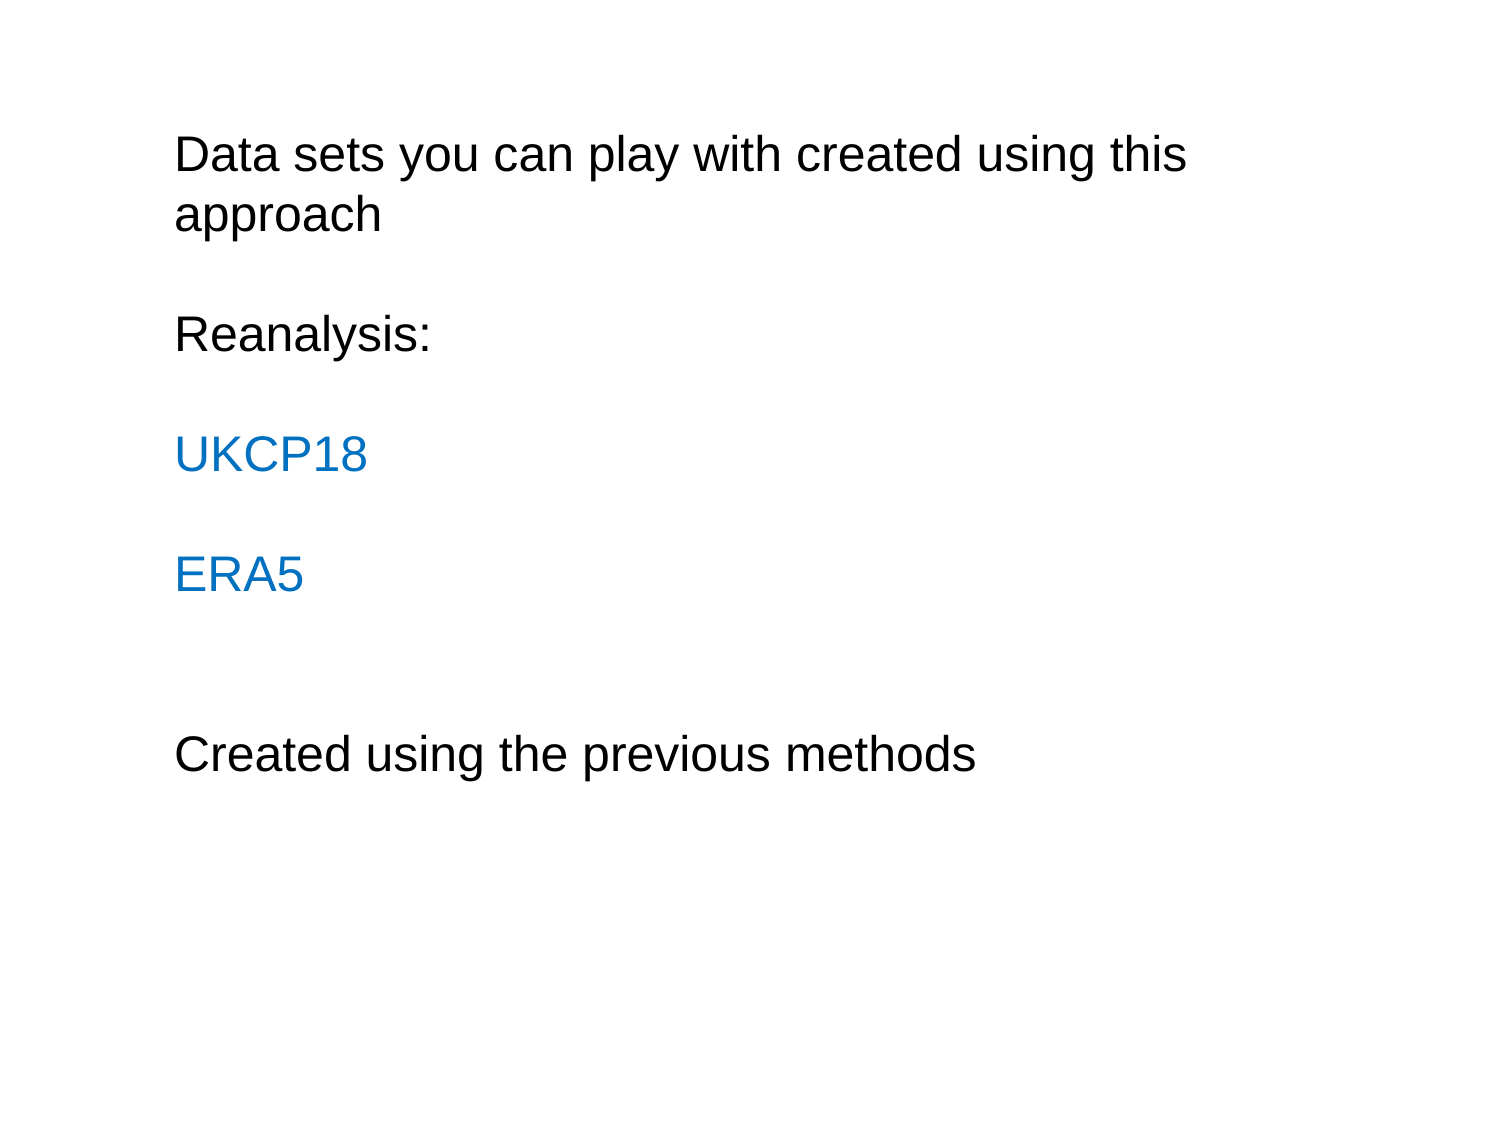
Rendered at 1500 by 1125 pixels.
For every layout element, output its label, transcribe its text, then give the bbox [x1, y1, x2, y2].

text_box Data sets you can play with created using this approach Reanalysis: UKCP18 ERA5 Created using the previous methods [159, 113, 1394, 789]
